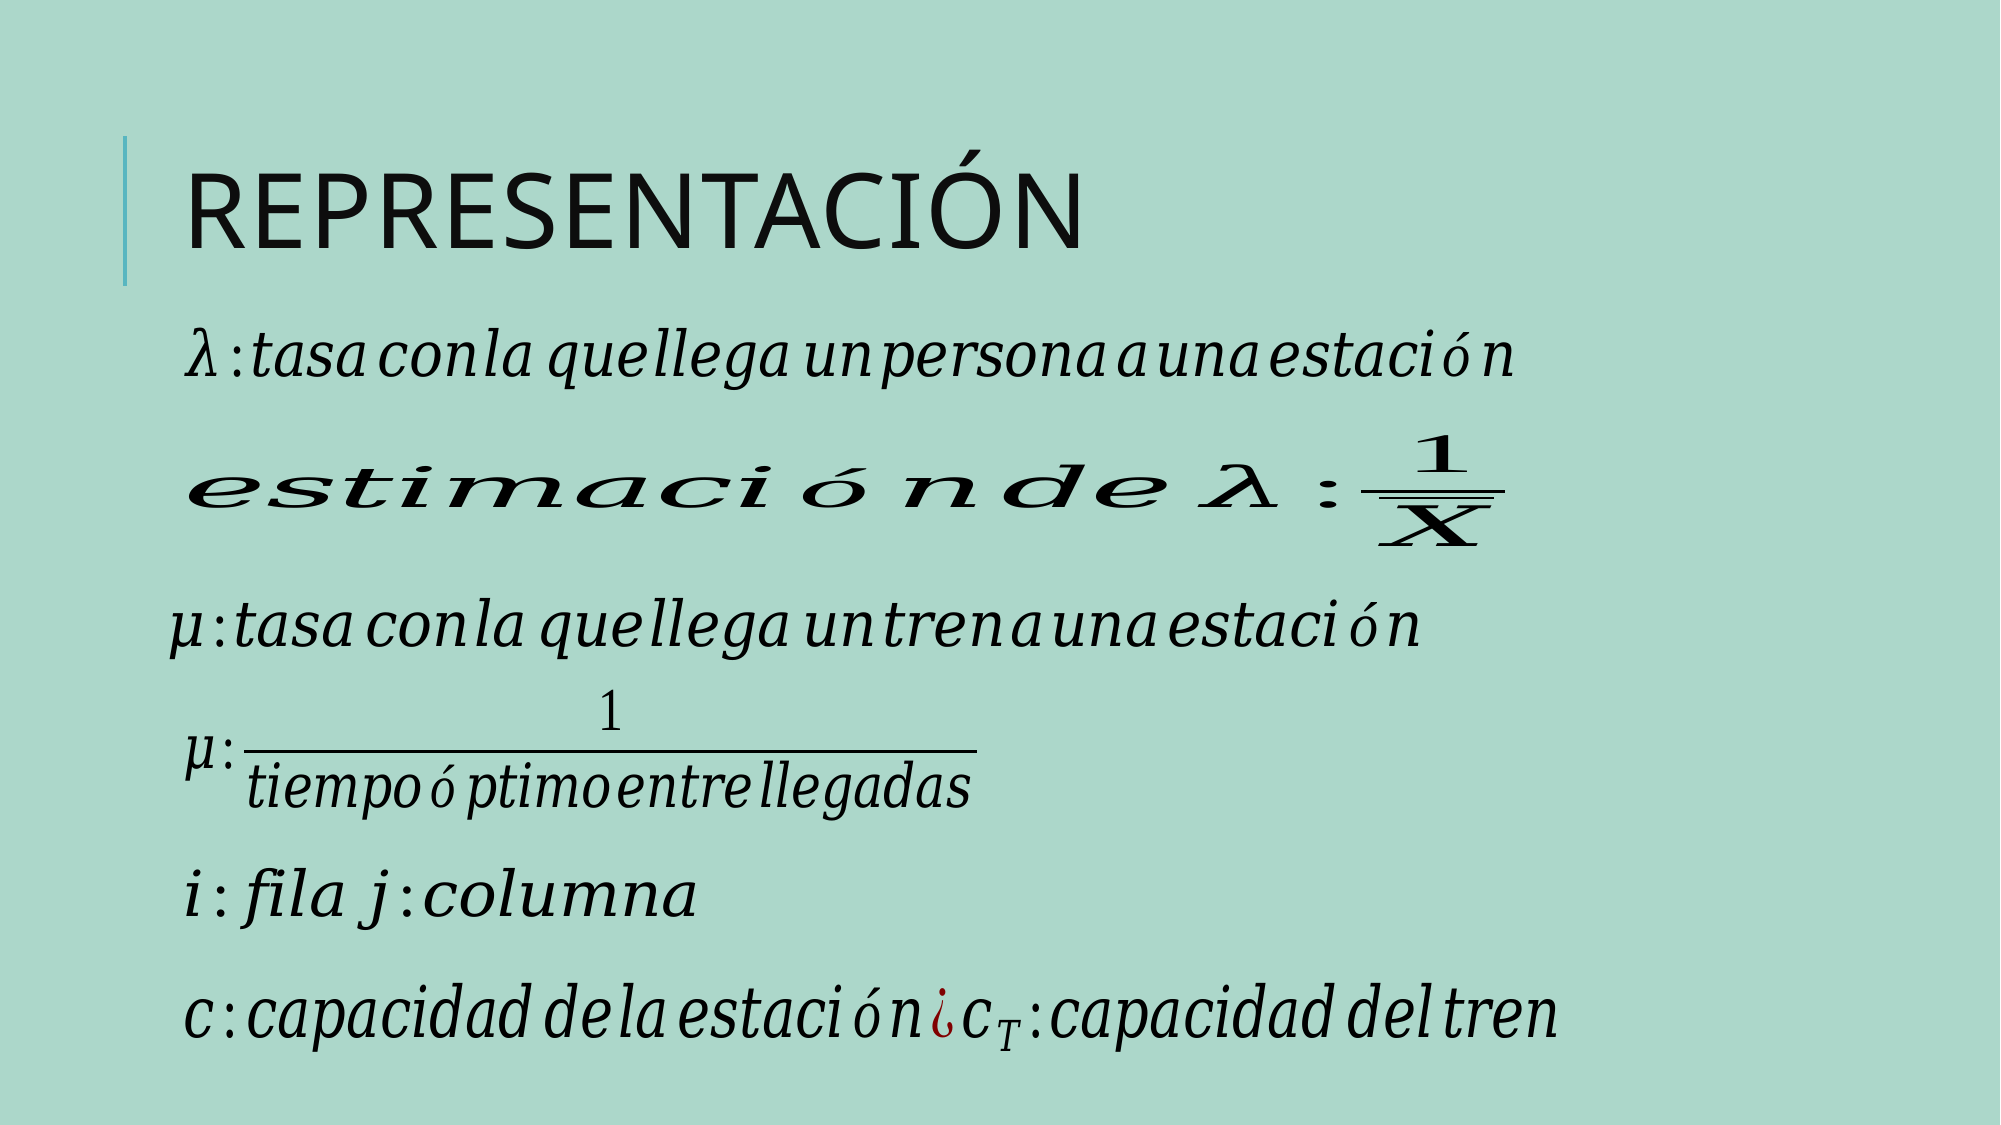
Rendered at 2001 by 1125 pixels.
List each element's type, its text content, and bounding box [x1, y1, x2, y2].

title Representación [168, 96, 1763, 342]
